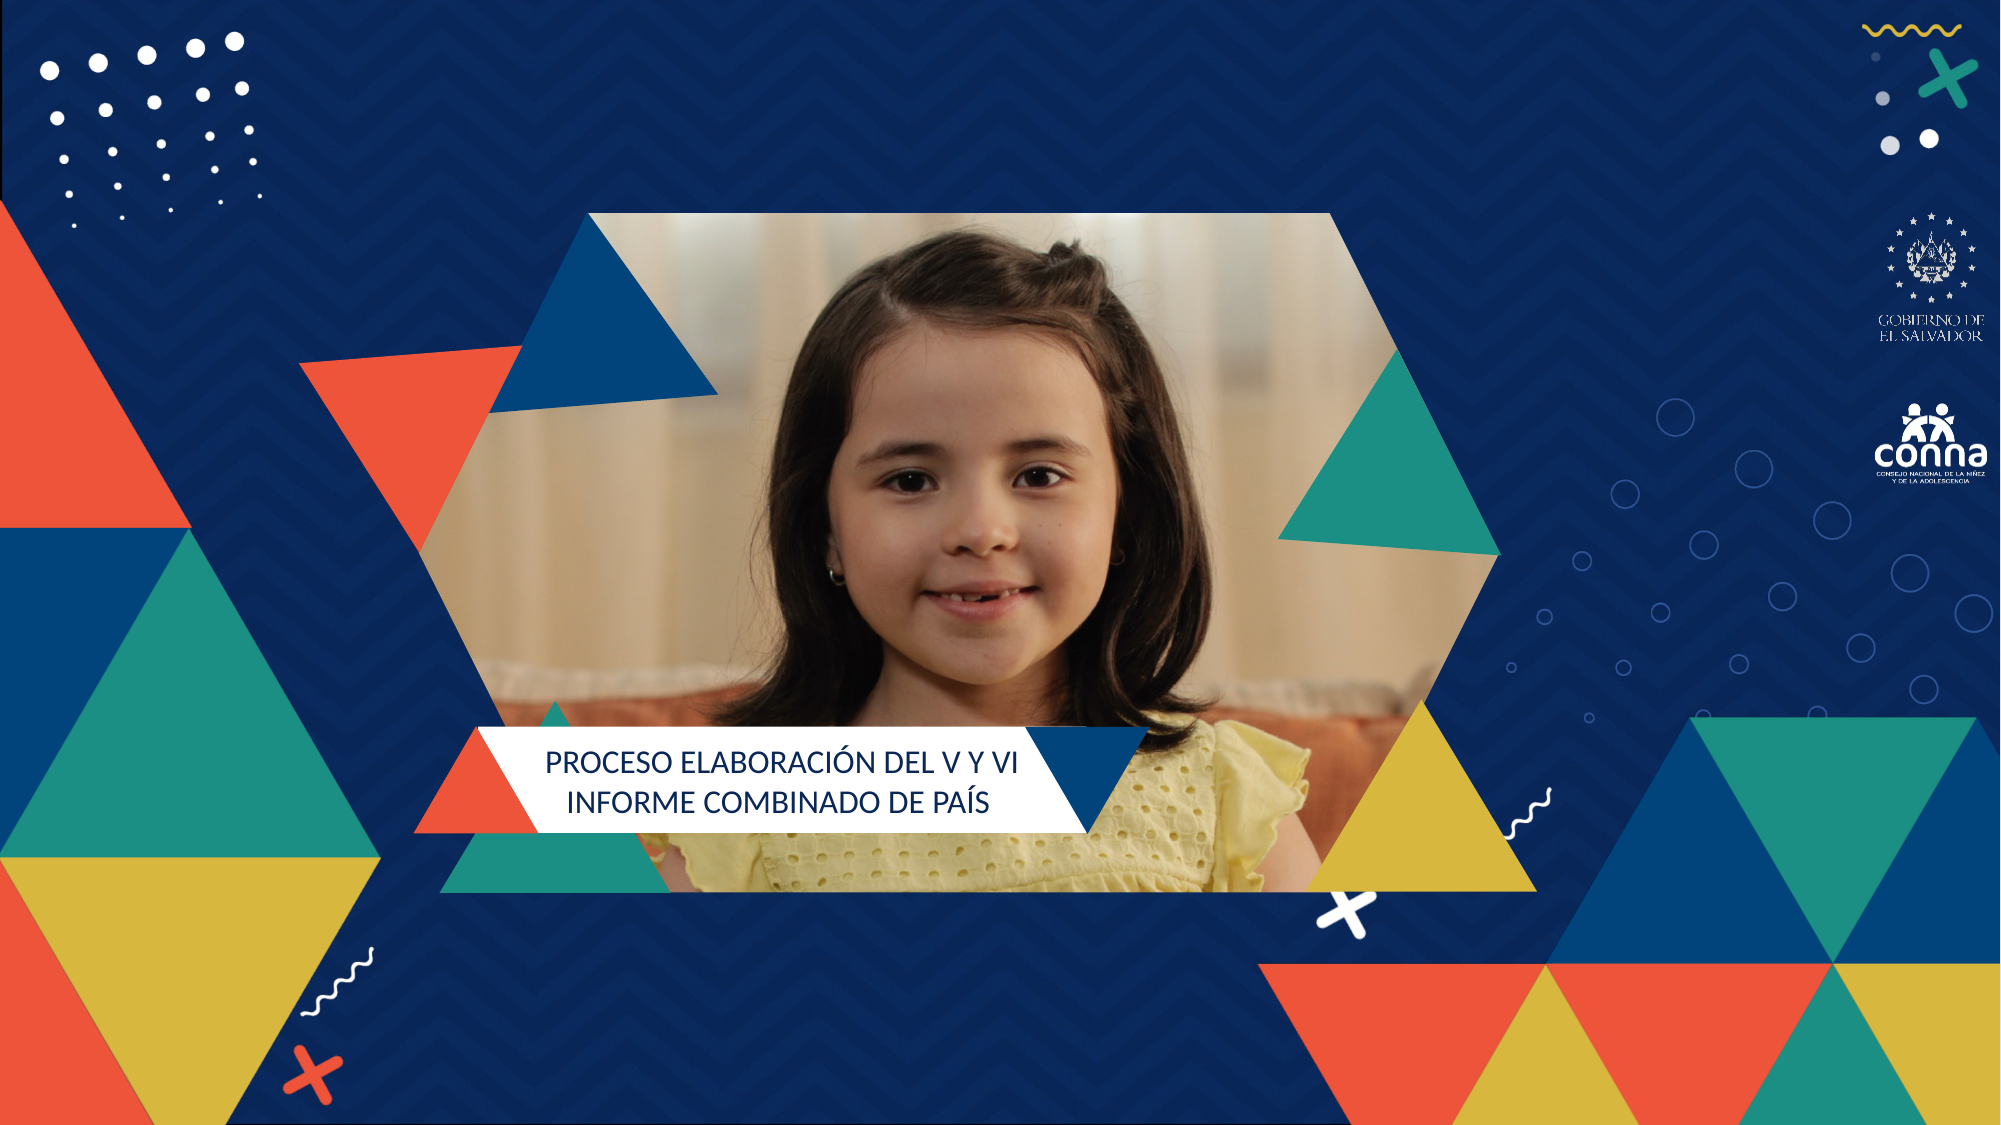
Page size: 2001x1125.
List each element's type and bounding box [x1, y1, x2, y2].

text_box [413, 726, 1150, 834]
picture [0, 0, 2001, 1125]
